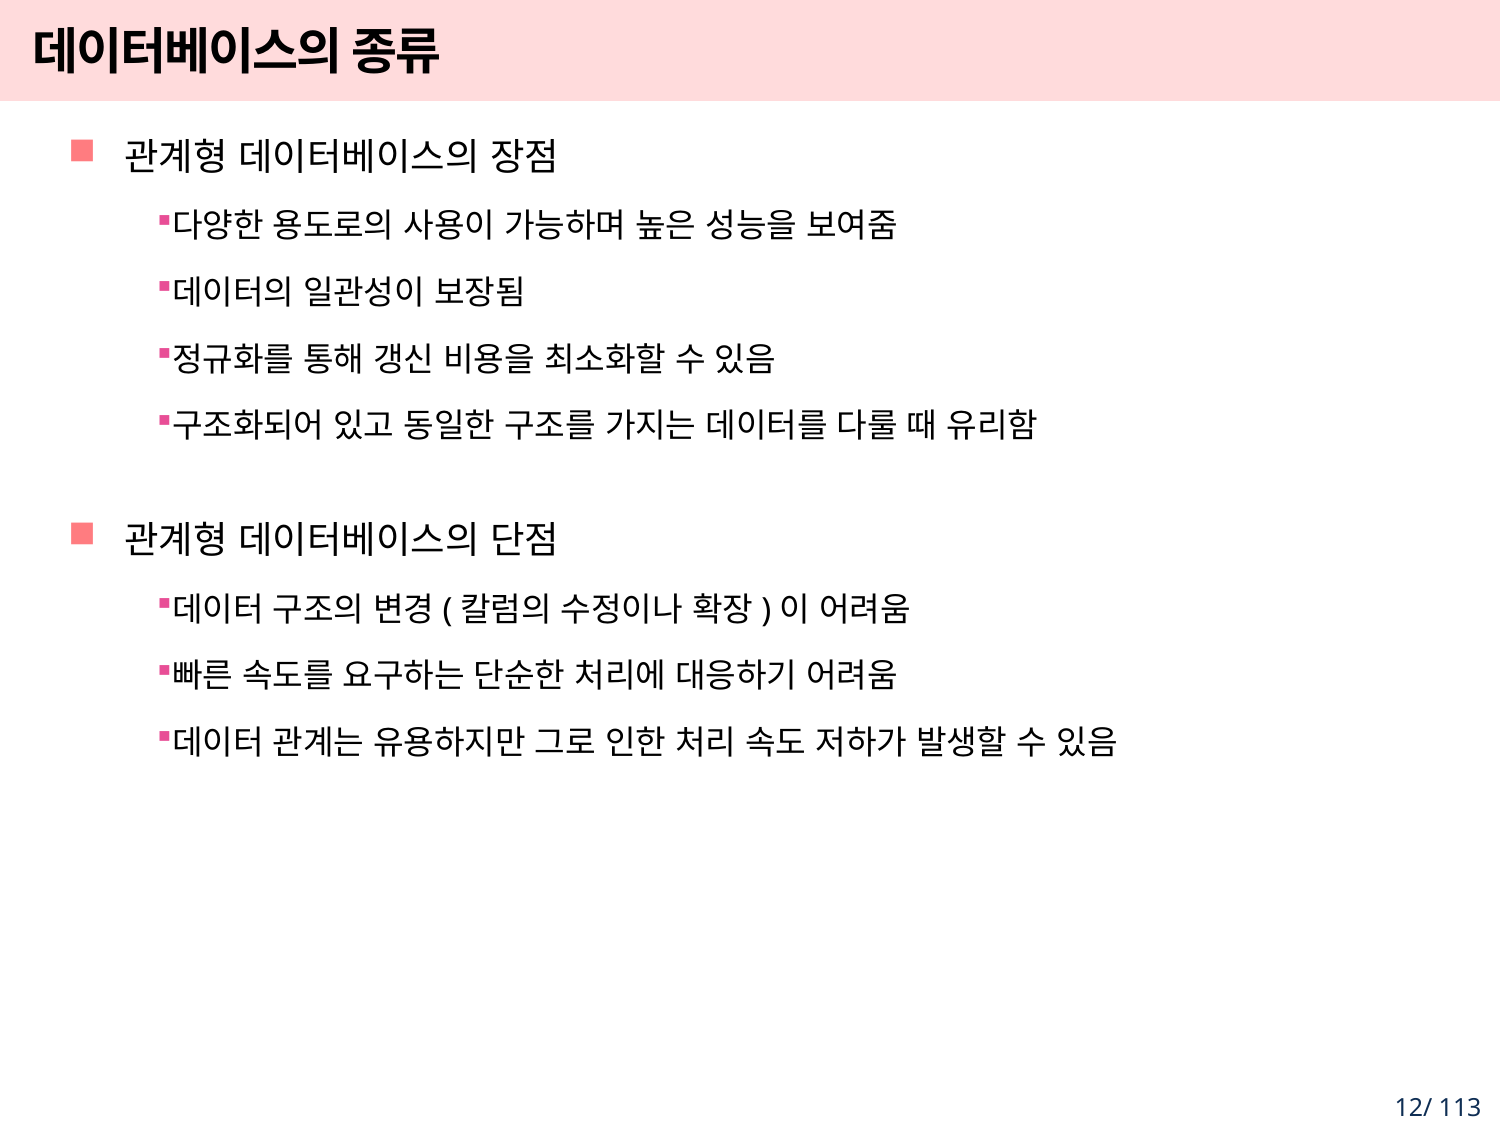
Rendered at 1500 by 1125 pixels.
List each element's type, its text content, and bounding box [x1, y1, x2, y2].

list 관계형 데이터베이스의 장점 다양한 용도로의 사용이 가능하며 높은 성능을 보여줌 데이터의 일관성이 보장됨 정규화를 통해 갱신 비용을 최소화할 수 있음 구조화되어 있고 동일한 구조를 가지는 데이터를 다룰 때 유리함 관계형 데이터베이스의 단점 데이터 구조의 변경(칼럼의 수정이나 확장)이 어려움 빠른 속도를 요구하는 단순한 처리에 대응하기 어려움 데이터 관계는 유용하지만 그로 인한 처리 속도 저하가 발생할 수 있음 [53, 125, 1425, 1005]
title 데이터베이스의 종류 [17, 10, 1295, 89]
